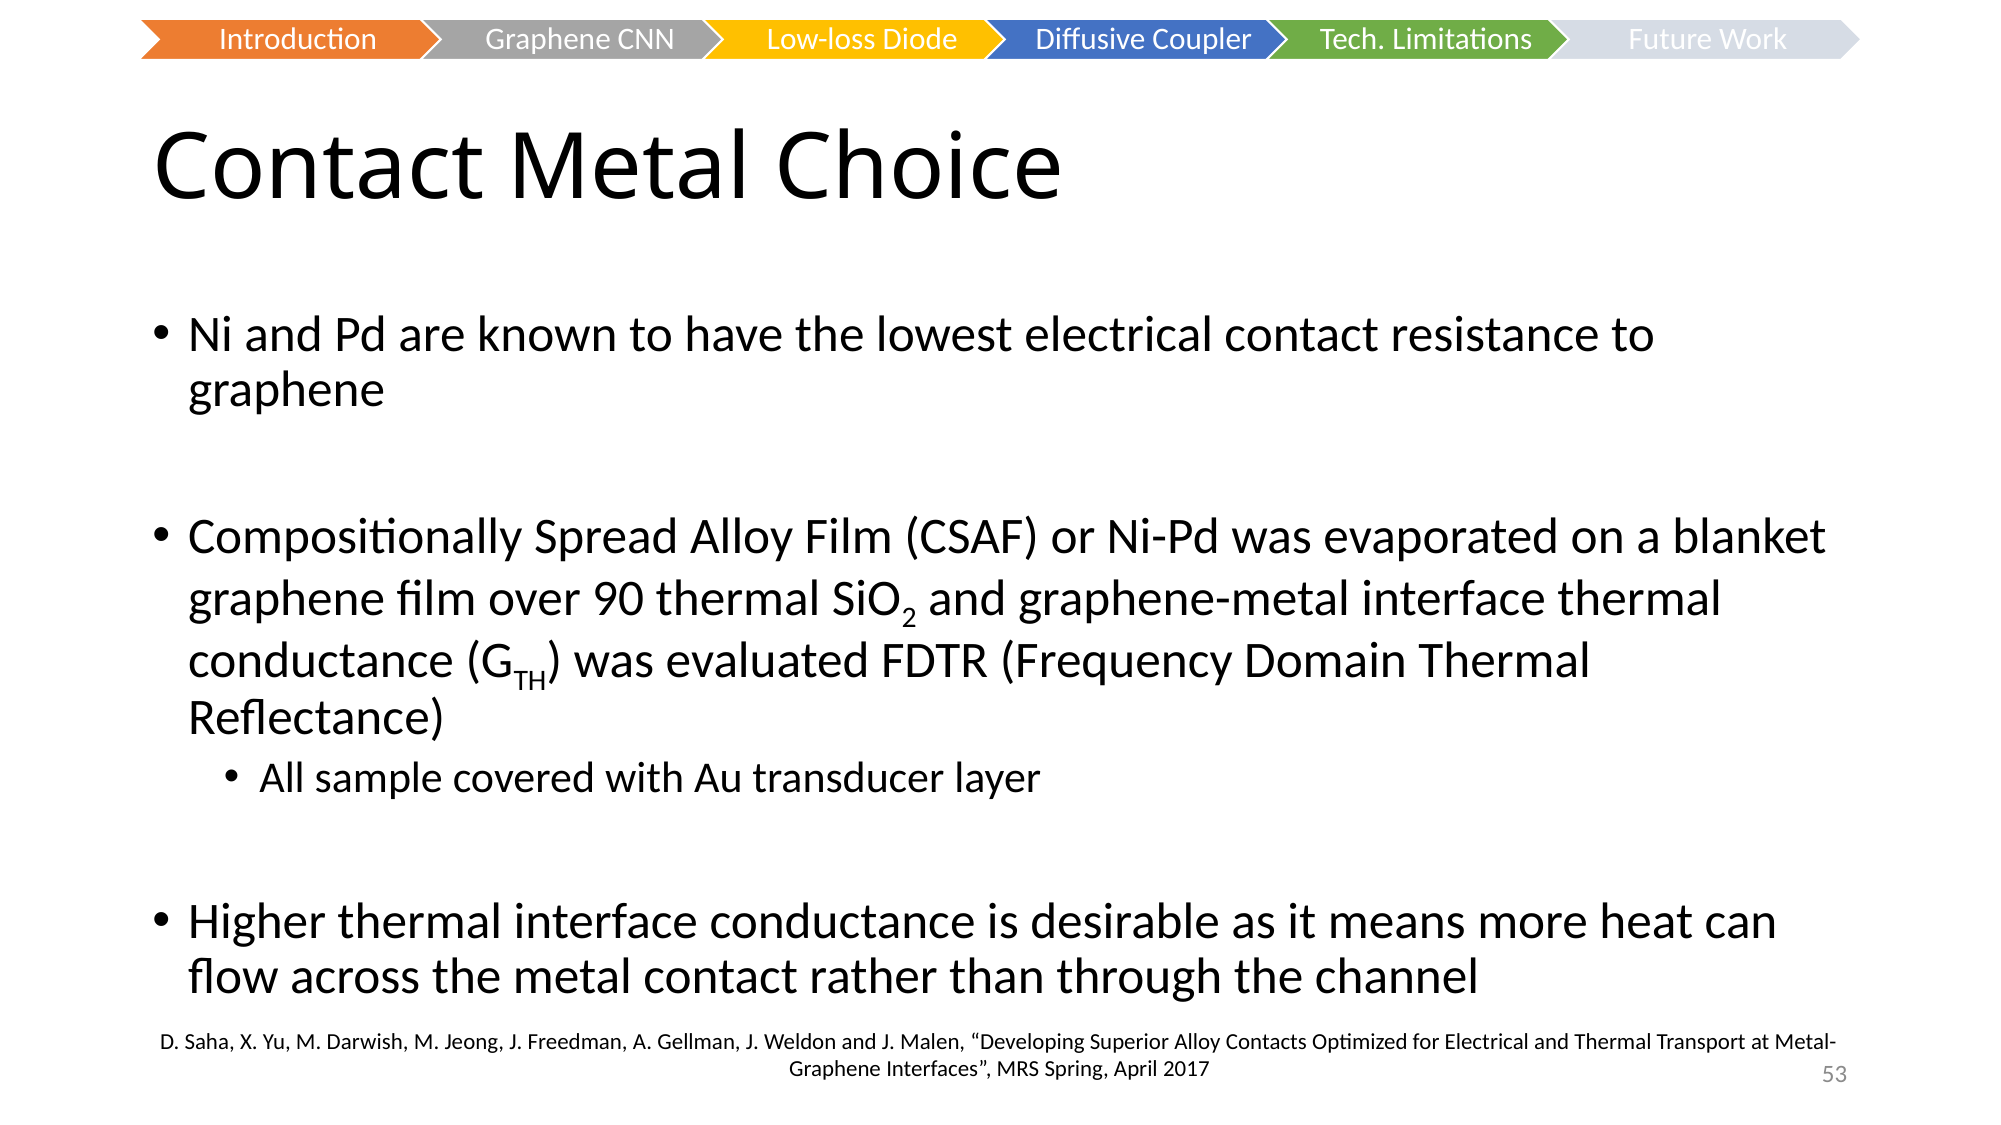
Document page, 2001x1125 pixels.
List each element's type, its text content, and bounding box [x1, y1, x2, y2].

text_box D. Saha, X. Yu, M. Darwish, M. Jeong, J. Freedman, A. Gellman, J. Weldon and J. Malen, “Developing Superior Alloy Contacts Optimized for Electrical and Thermal Transport at Metal-Graphene Interfaces”, MRS Spring, April 2017 [137, 1018, 1863, 1089]
list Ni and Pd are known to have the lowest electrical contact resistance to graphene Compositionally Spread Alloy Film (CSAF) or Ni-Pd was evaporated on a blanket graphene film over 90 thermal SiO2 and graphene-metal interface thermal conductance (GTH) was evaluated FDTR (Frequency Domain Thermal Reflectance) All sample covered with Au transducer layer Higher thermal interface conductance is desirable as it means more heat can flow across the metal contact rather than through the channel [137, 299, 1863, 1014]
title Contact Metal Choice [137, 60, 1863, 278]
slide_number 53 [1412, 1042, 1863, 1103]
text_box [137, 18, 1863, 60]
